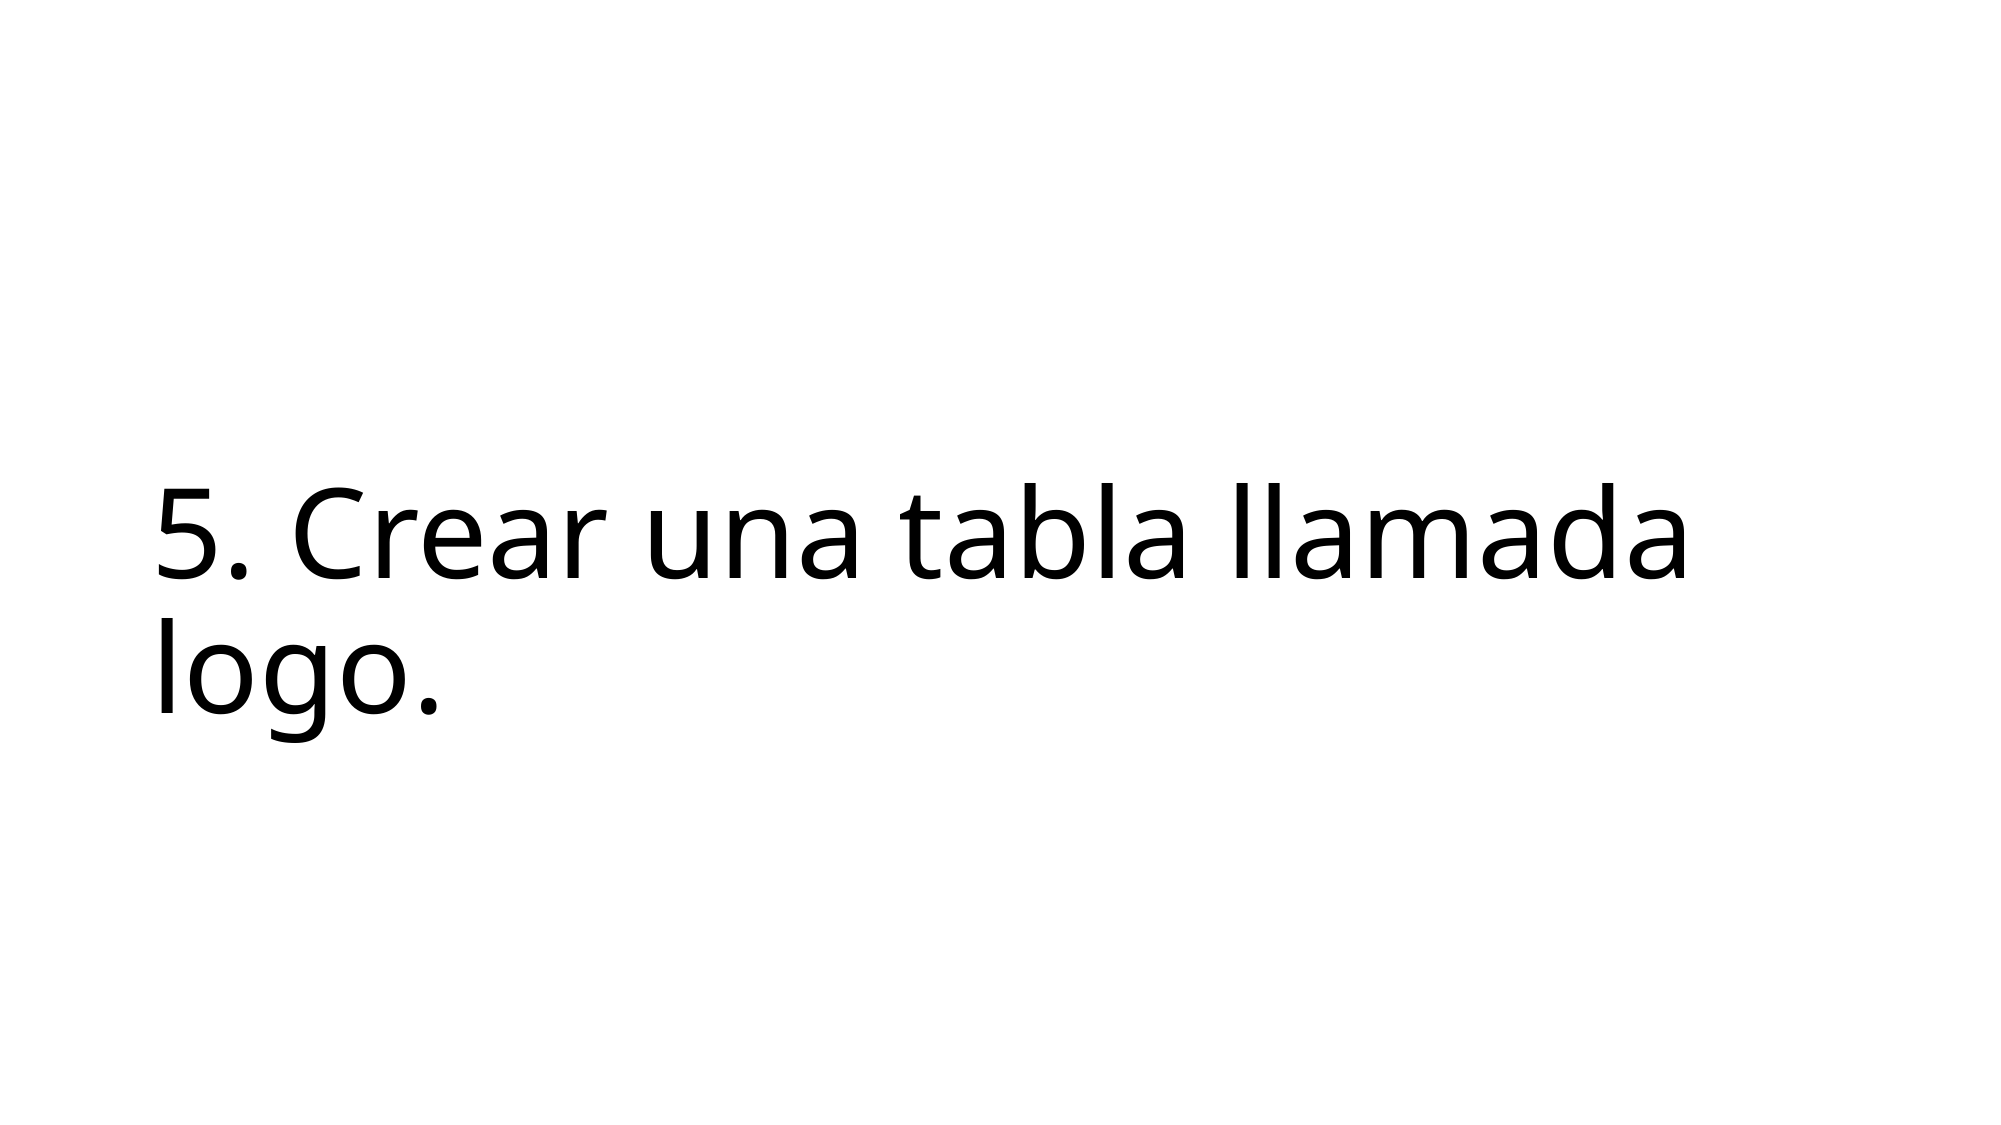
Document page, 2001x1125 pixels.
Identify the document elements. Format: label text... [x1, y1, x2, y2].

title 5. Crear una tabla llamada logo. [136, 280, 1862, 749]
